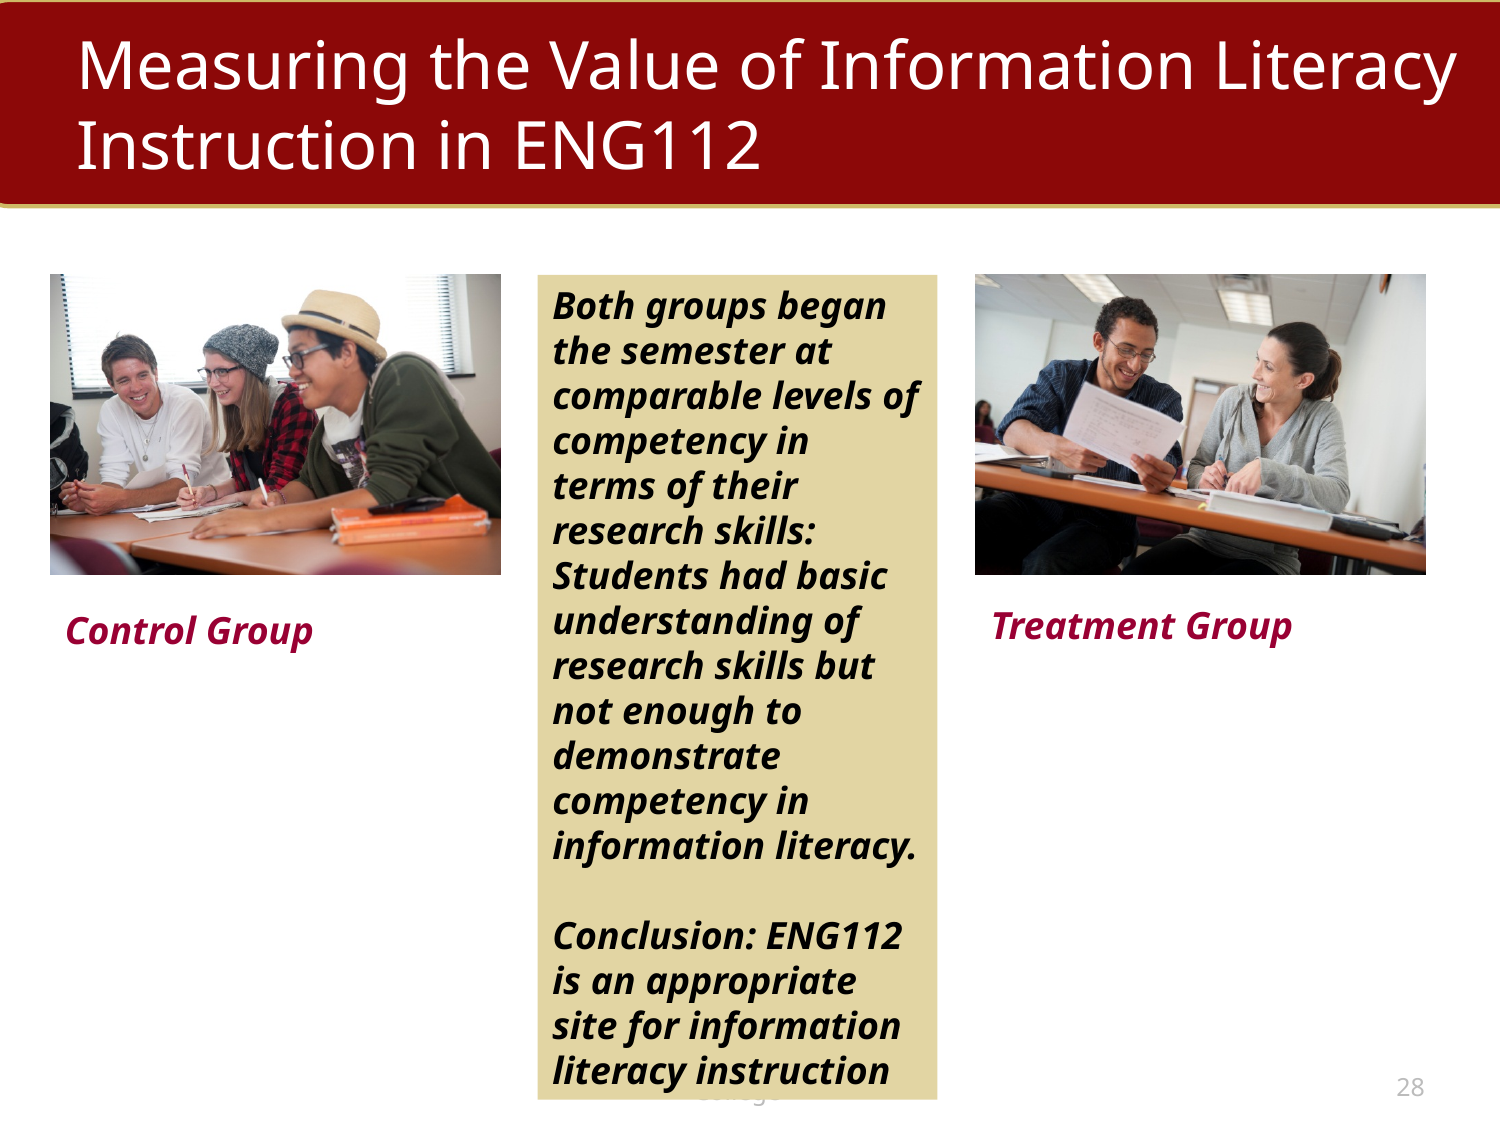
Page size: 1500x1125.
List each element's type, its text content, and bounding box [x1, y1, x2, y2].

text_box Treatment Group [975, 594, 1426, 655]
footer J. Sargeant Reynolds Community College [487, 1052, 988, 1113]
picture [974, 274, 1426, 576]
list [49, 274, 501, 576]
text_box Measuring the Value of Information Literacy Instruction in ENG112 [0, 0, 1500, 207]
text_box Control Group [49, 599, 500, 660]
slide_number 28 [1299, 1052, 1425, 1113]
text_box Both groups began the semester at comparable levels of competency in terms of their research skills: Students had basic understanding of research skills but not enough to demonstrate competency in information literacy. Conclusion: ENG112 is an appropriate site for information literacy instruction [537, 274, 938, 1100]
